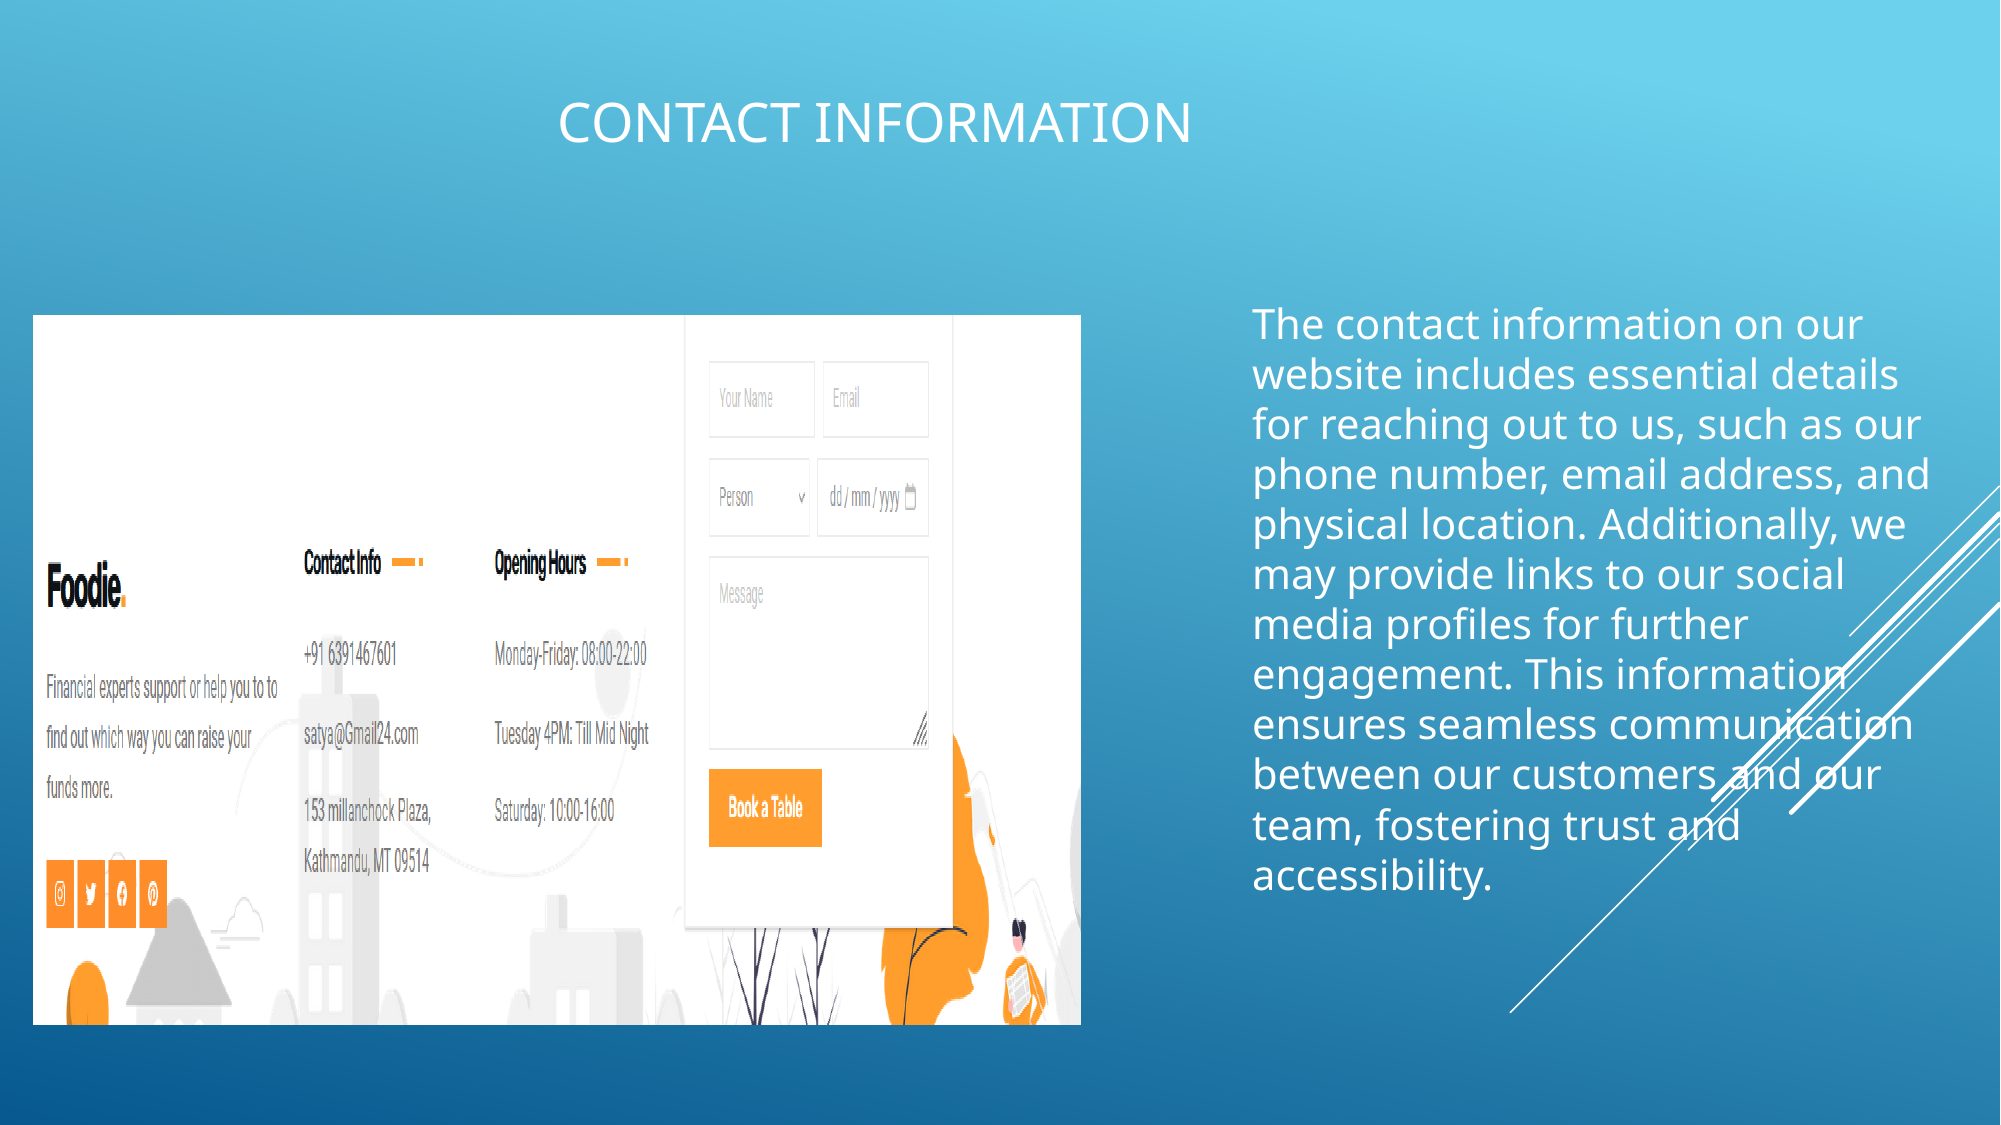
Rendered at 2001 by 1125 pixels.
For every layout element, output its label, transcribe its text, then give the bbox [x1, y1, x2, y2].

title Contact information [542, 80, 1458, 162]
picture [33, 315, 1081, 1025]
list The contact information on our website includes essential details for reaching out to us, such as our phone number, email address, and physical location. Additionally, we may provide links to our social media profiles for further engagement. This information ensures seamless communication between our customers and our team, fostering trust and accessibility. [1237, 198, 1967, 927]
